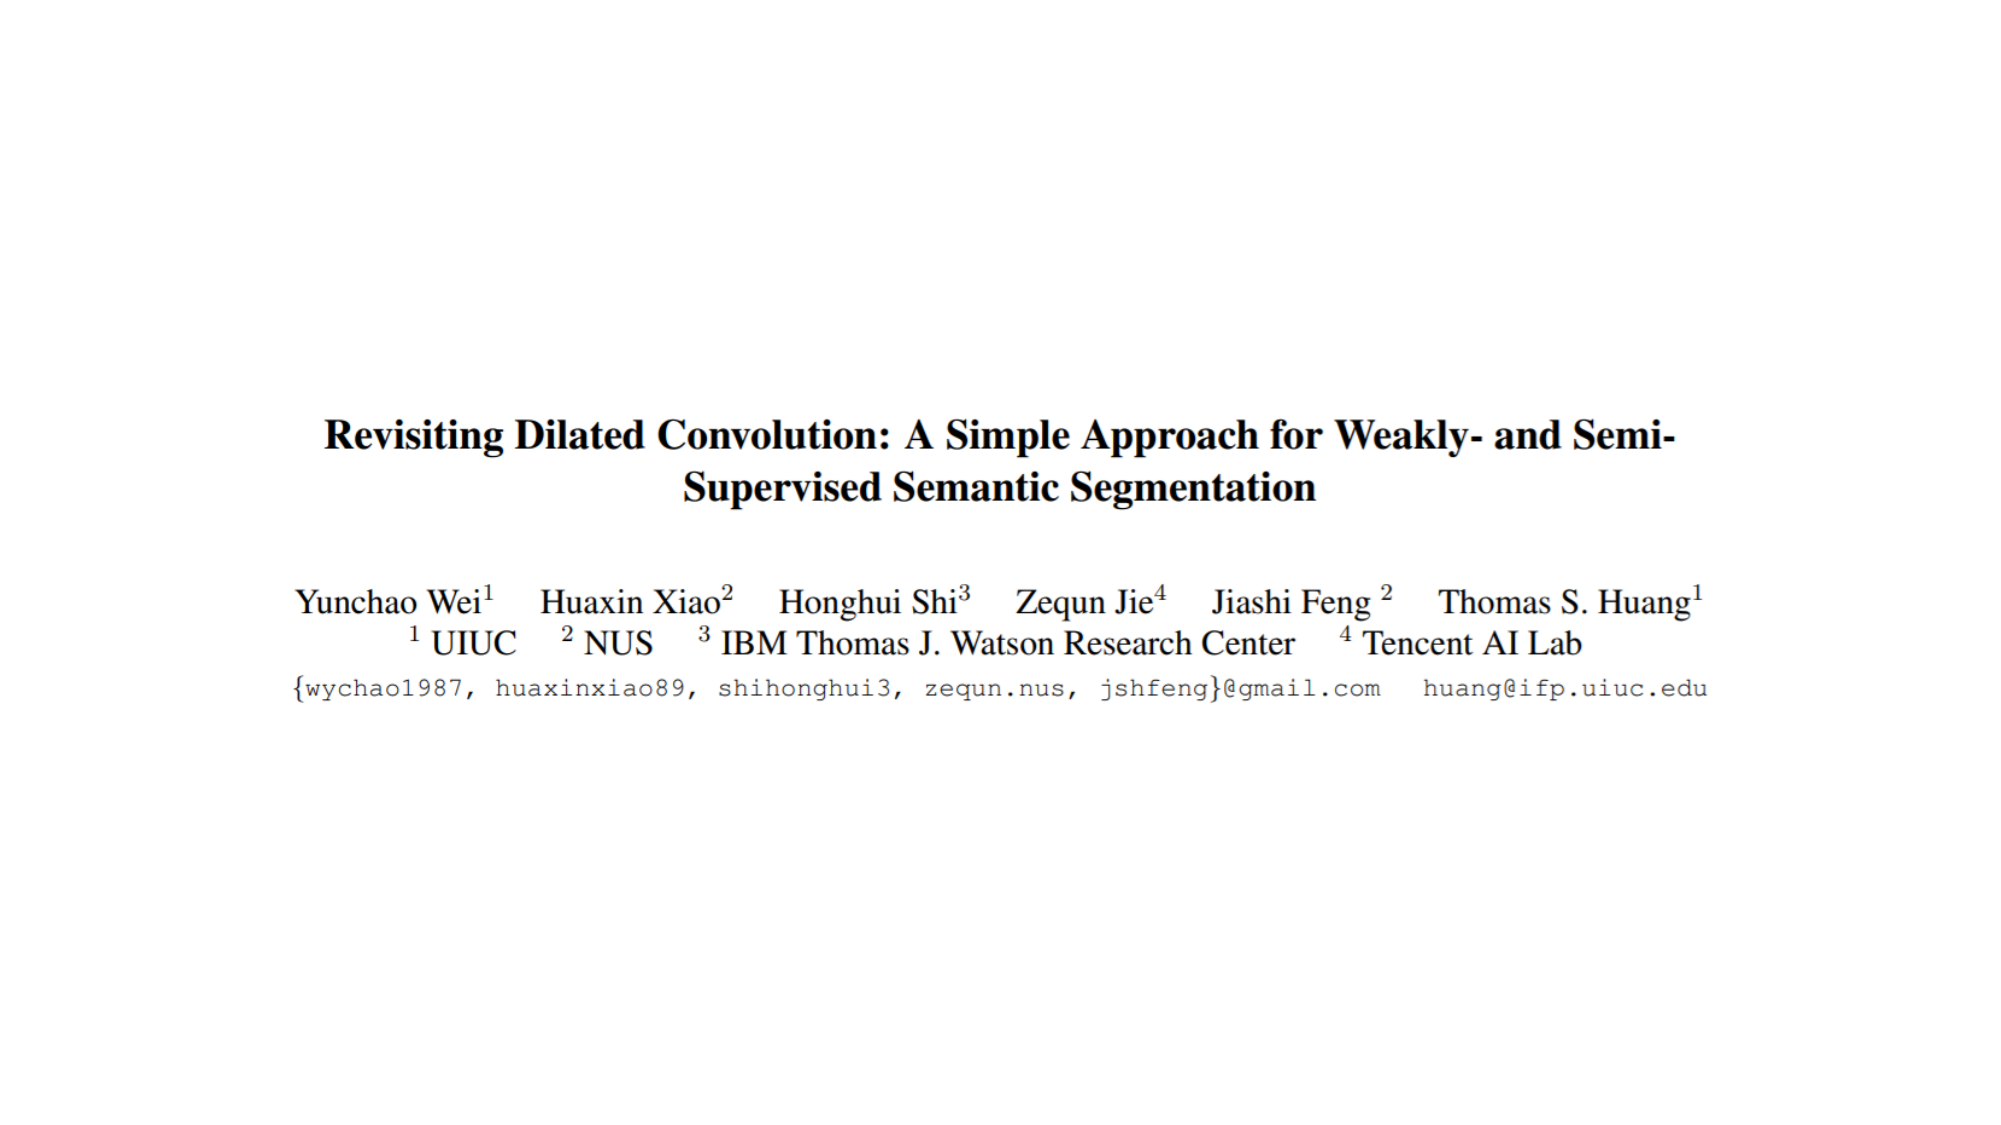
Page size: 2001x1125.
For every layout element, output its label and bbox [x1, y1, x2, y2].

picture [291, 416, 1709, 709]
